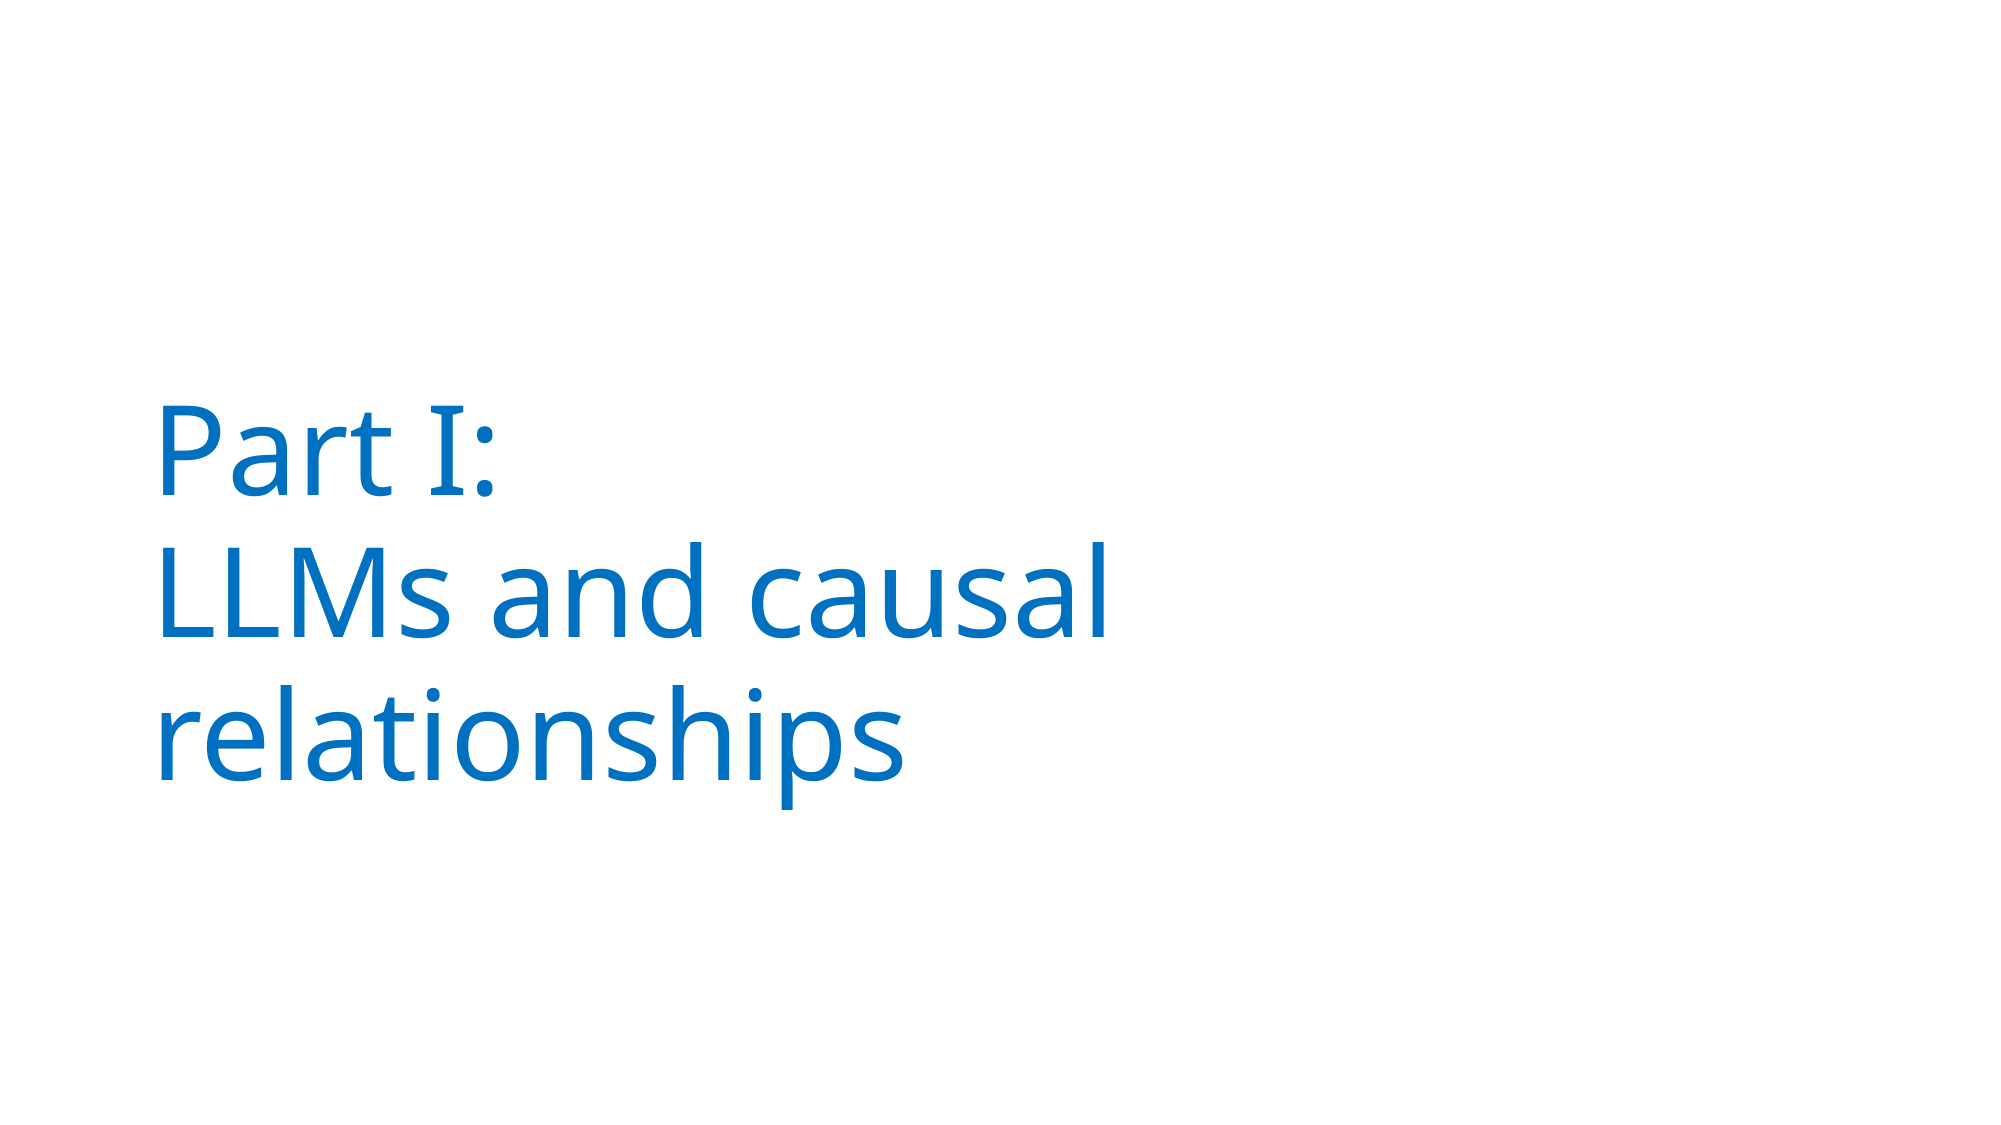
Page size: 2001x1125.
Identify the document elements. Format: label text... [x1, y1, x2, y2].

title Part I: LLMs and causal relationships [149, 375, 1796, 806]
